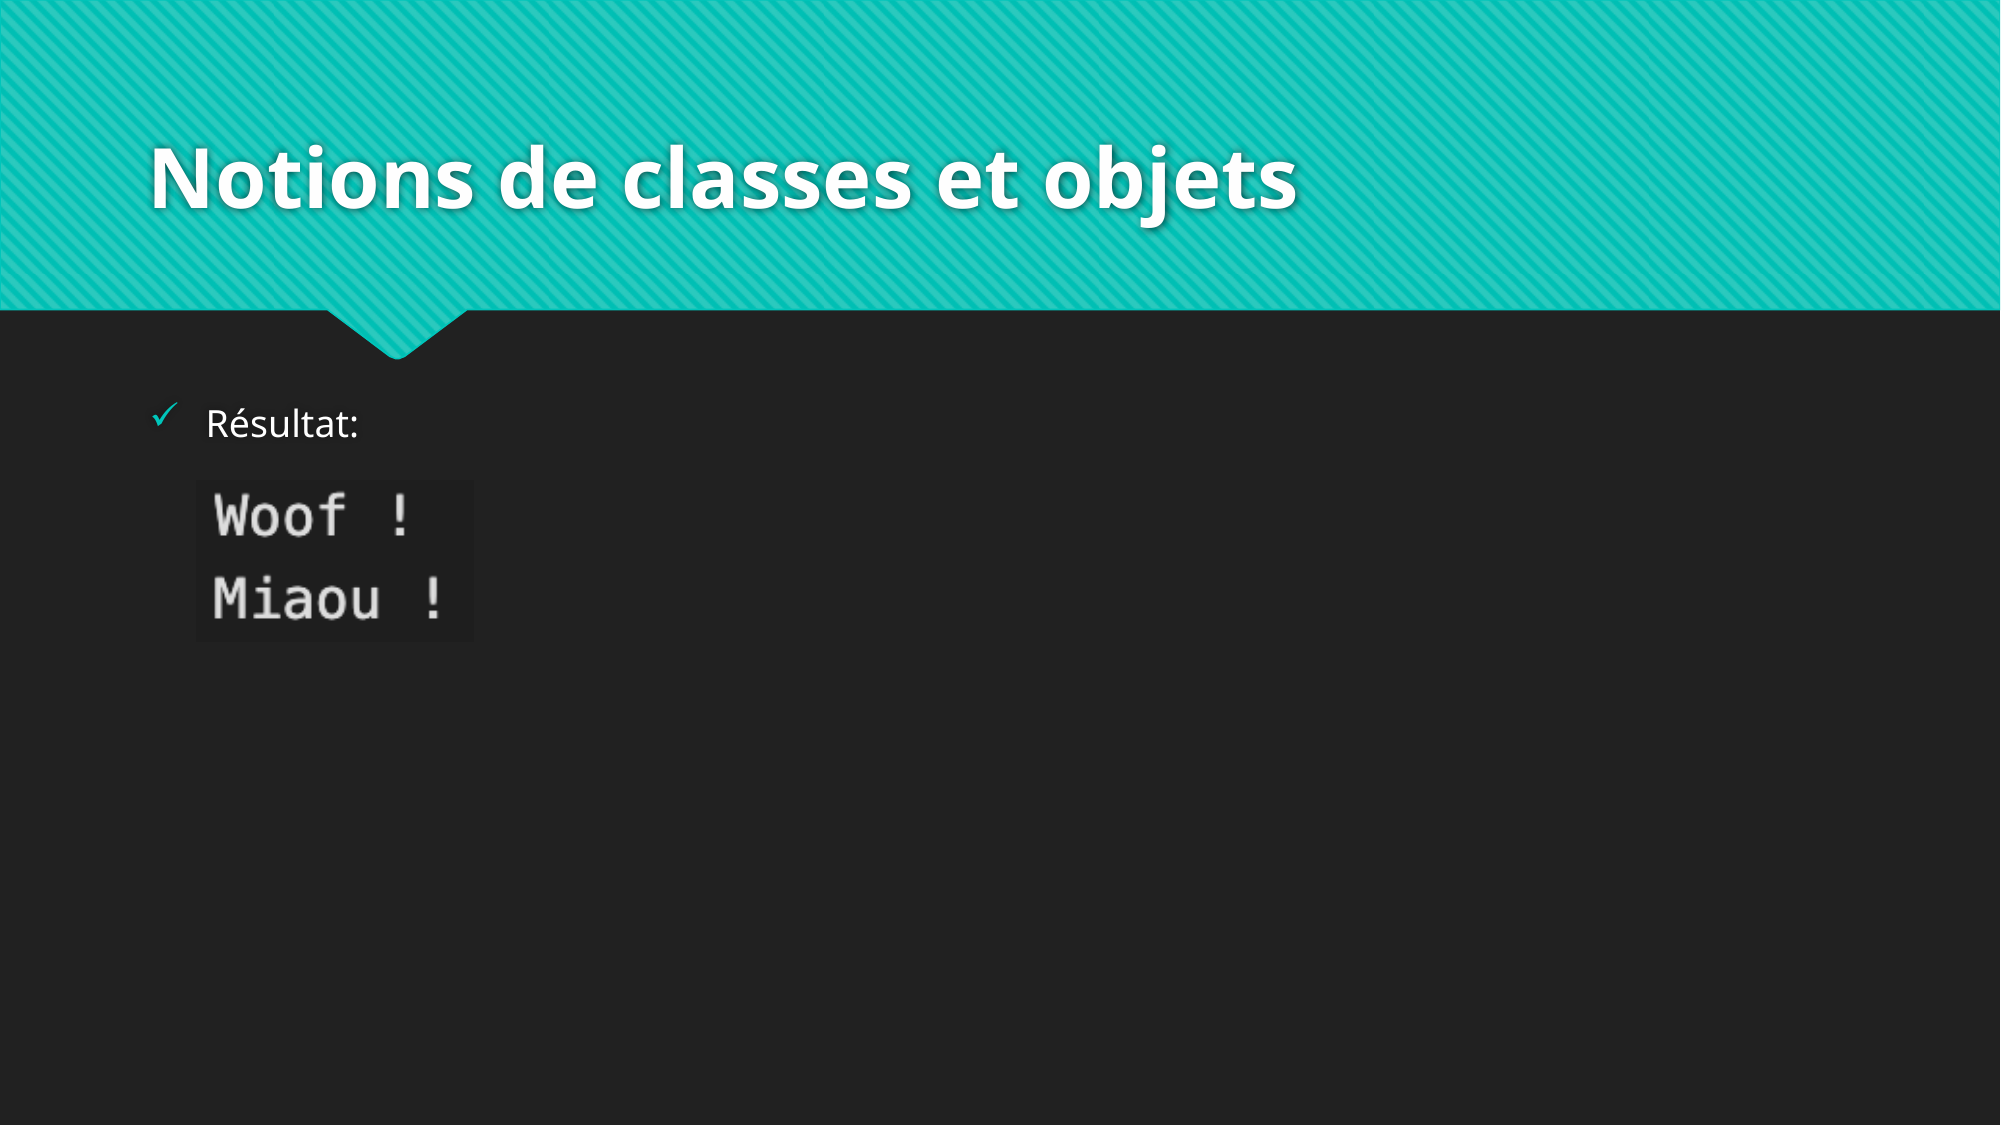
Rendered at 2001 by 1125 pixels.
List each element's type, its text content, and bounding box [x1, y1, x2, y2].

picture [196, 480, 474, 642]
list Résultat: [134, 364, 1595, 481]
title Notions de classes et objets [132, 73, 1868, 233]
